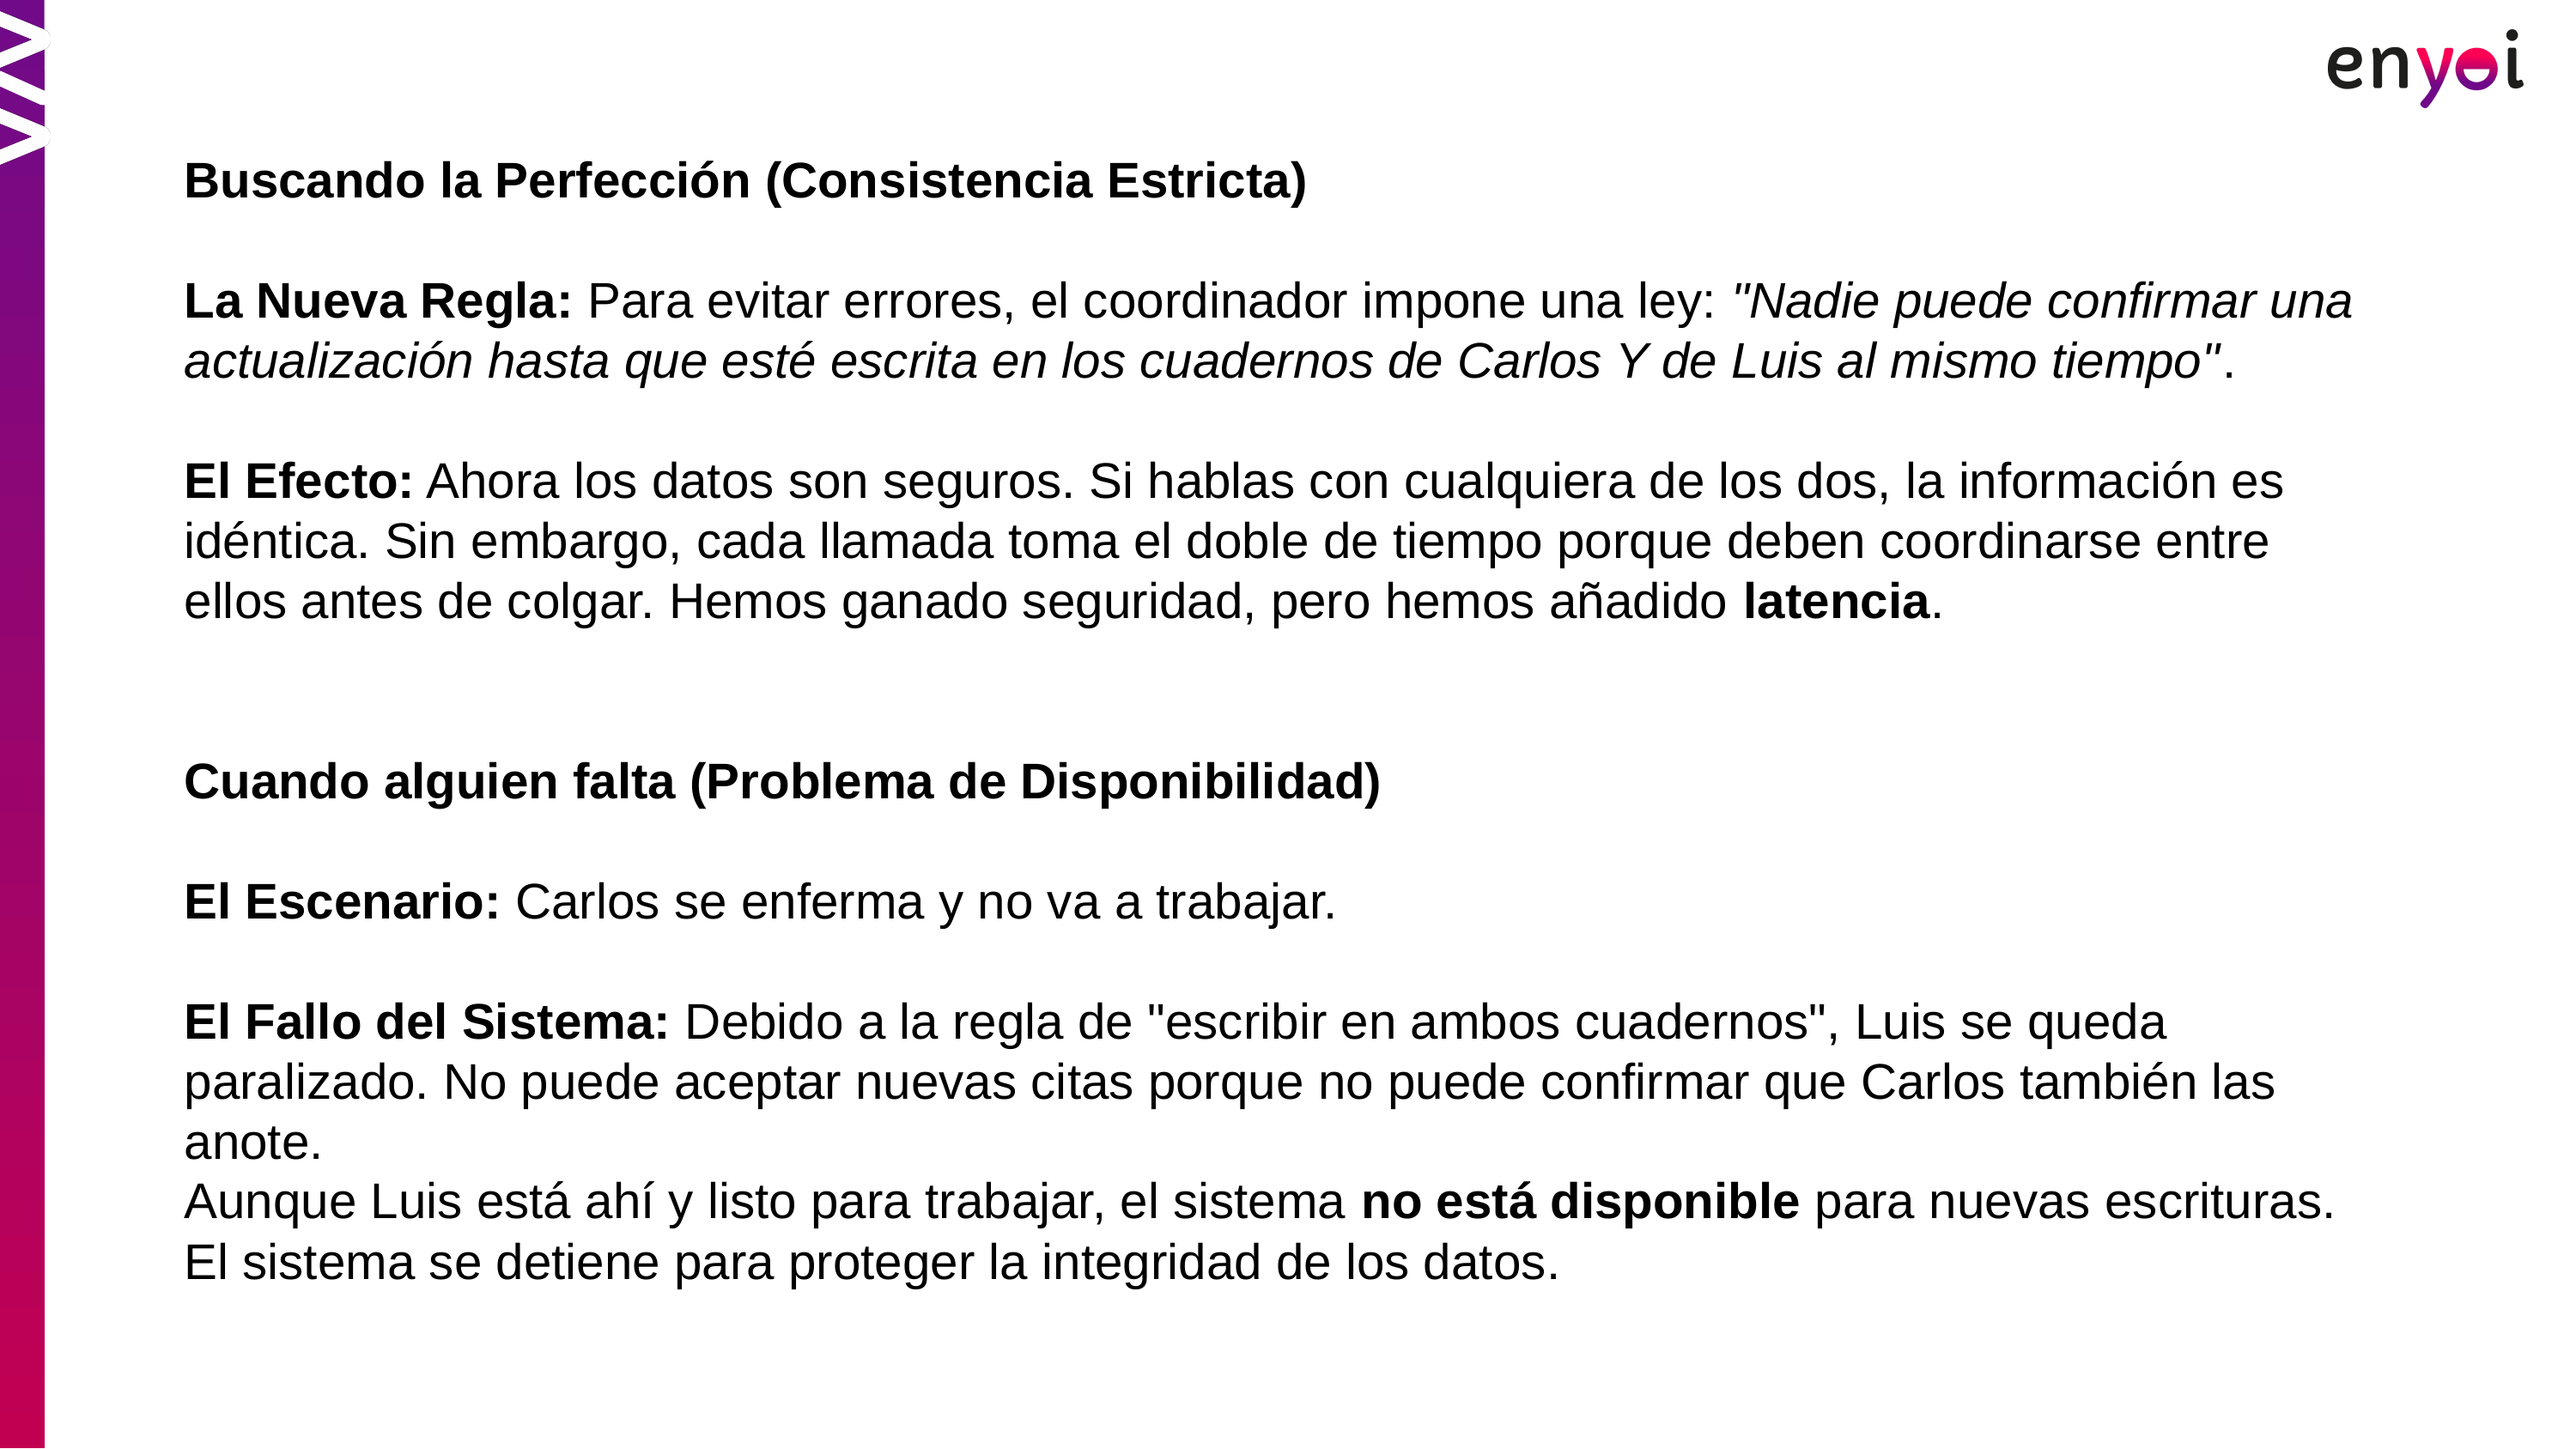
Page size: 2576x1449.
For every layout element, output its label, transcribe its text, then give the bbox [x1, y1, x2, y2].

text_box [2328, 29, 2524, 108]
text_box Buscando la Perfección (Consistencia Estricta) La Nueva Regla: Para evitar errores, el coordinador impone una ley: "Nadie puede confirmar una actualización hasta que esté escrita en los cuadernos de Carlos Y de Luis al mismo tiempo". El Efecto: Ahora los datos son seguros. Si hablas con cualquiera de los dos, la información es idéntica. Sin embargo, cada llamada toma el doble de tiempo porque deben coordinarse entre ellos antes de colgar. Hemos ganado seguridad, pero hemos añadido latencia. Cuando alguien falta (Problema de Disponibilidad) El Escenario: Carlos se enferma y no va a trabajar. El Fallo del Sistema: Debido a la regla de "escribir en ambos cuadernos", Luis se queda paralizado. No puede aceptar nuevas citas porque no puede confirmar que Carlos también las anote. Aunque Luis está ahí y listo para trabajar, el sistema no está disponible para nuevas escrituras. El sistema se detiene para proteger la integridad de los datos. [171, 141, 2369, 1296]
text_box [0, 0, 53, 1449]
